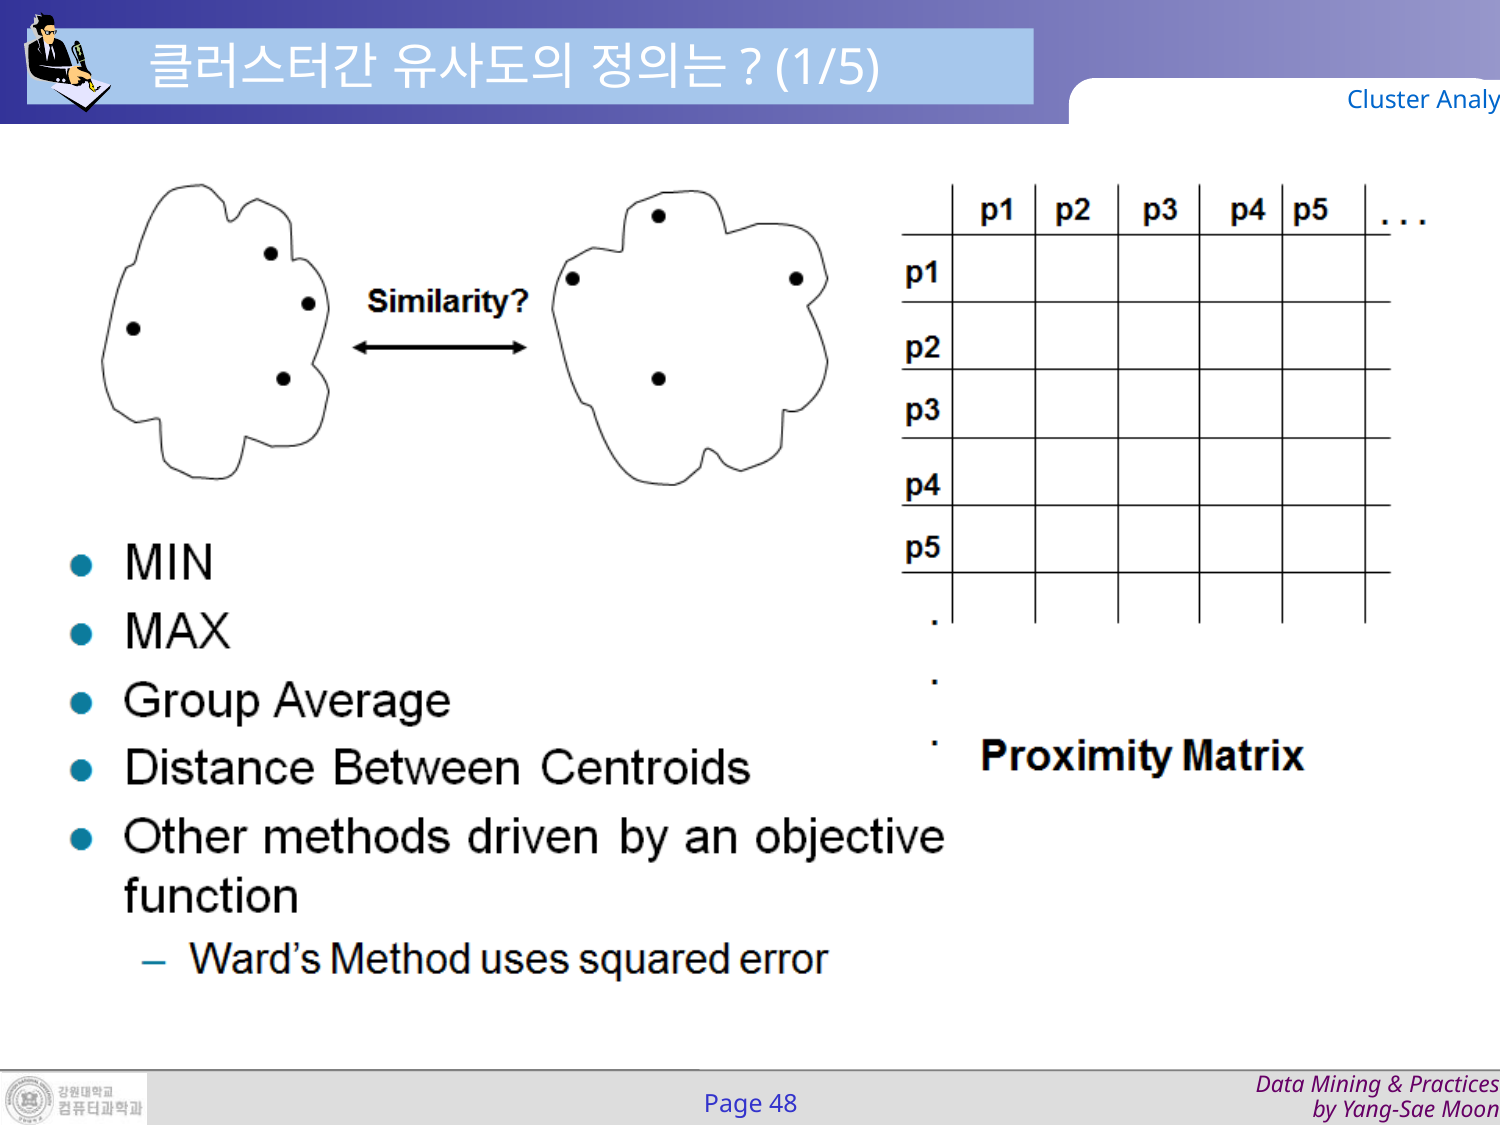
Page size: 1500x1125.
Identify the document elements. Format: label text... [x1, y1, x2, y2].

picture [2, 1073, 147, 1125]
text_box Cluster Analysis [1245, 78, 1500, 120]
text_box 클러스터간 유사도의 정의는? (1/5) [133, 26, 1093, 102]
picture [53, 167, 1446, 988]
slide_number Page 48 [682, 1079, 819, 1124]
